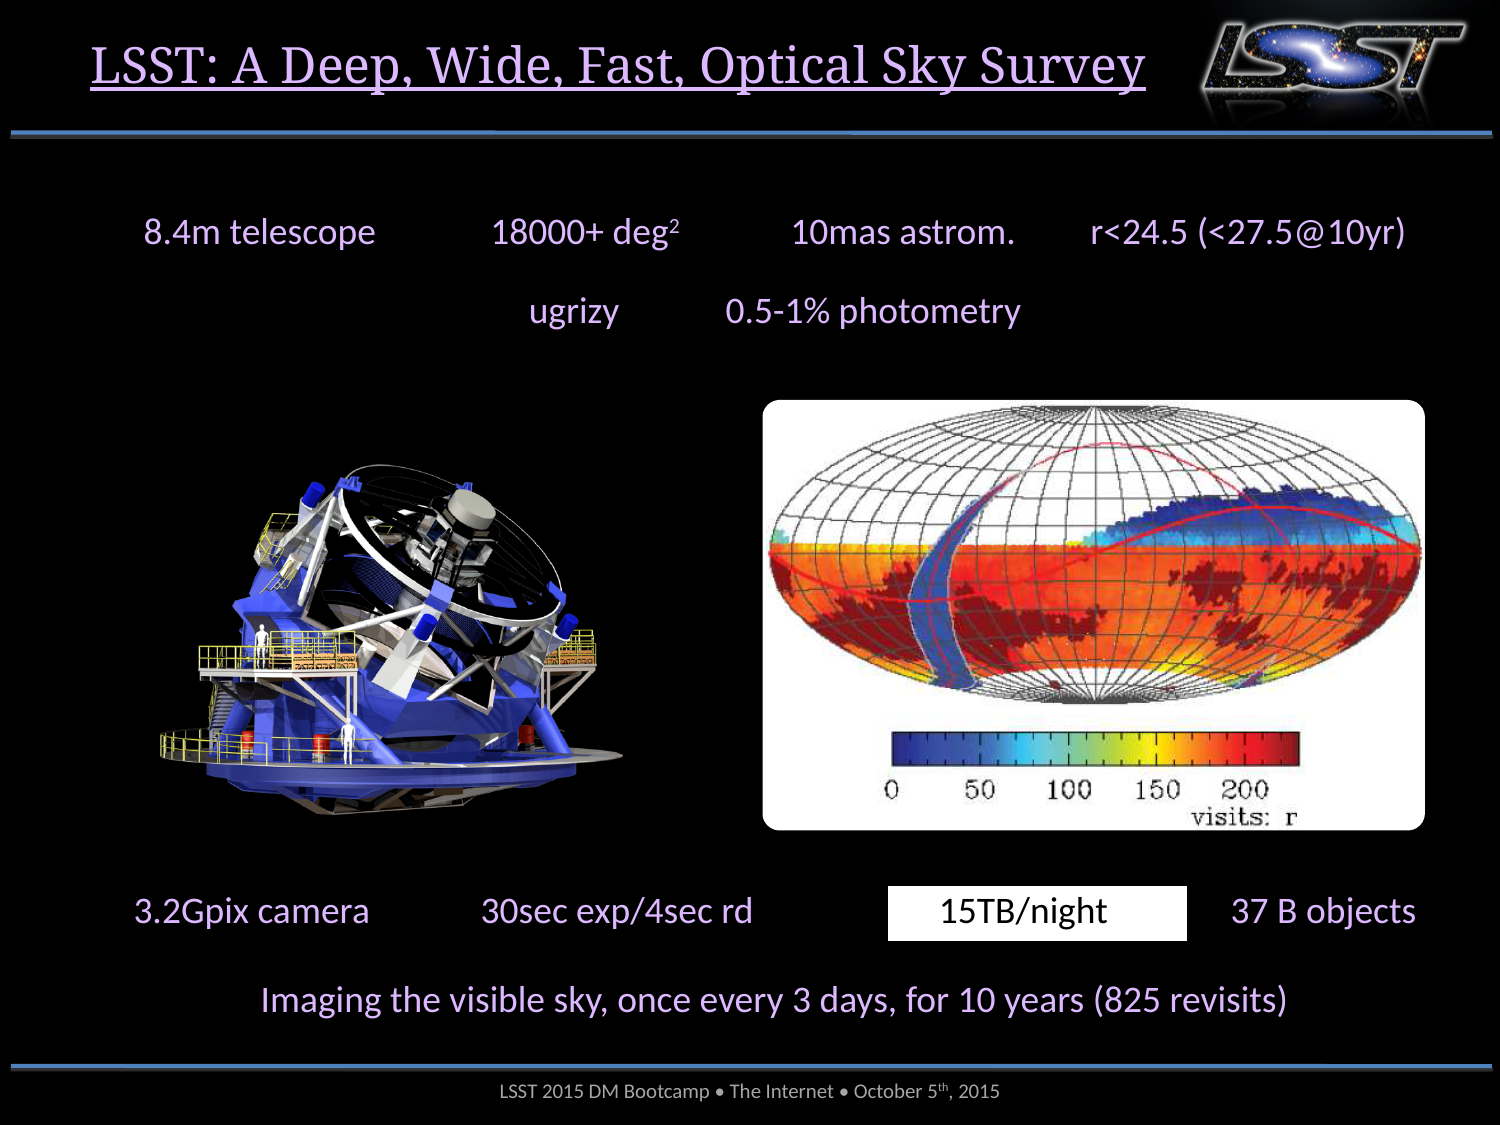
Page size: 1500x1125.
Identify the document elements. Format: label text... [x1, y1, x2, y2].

picture [762, 399, 1426, 831]
picture [112, 399, 688, 832]
picture [1166, 0, 1492, 184]
text_box LSST: A Deep, Wide, Fast, Optical Sky Survey 8.4m telescope 18000+ deg2 10mas astrom. r<24.5 (<27.5@10yr) ugrizy 0.5-1% photometry [0, 37, 1475, 400]
text_box 3.2Gpix camera 30sec exp/4sec rd 15TB/night 37 B objects Imaging the visible sky, once every 3 days, for 10 years (825 revisits) [24, 887, 1450, 1063]
